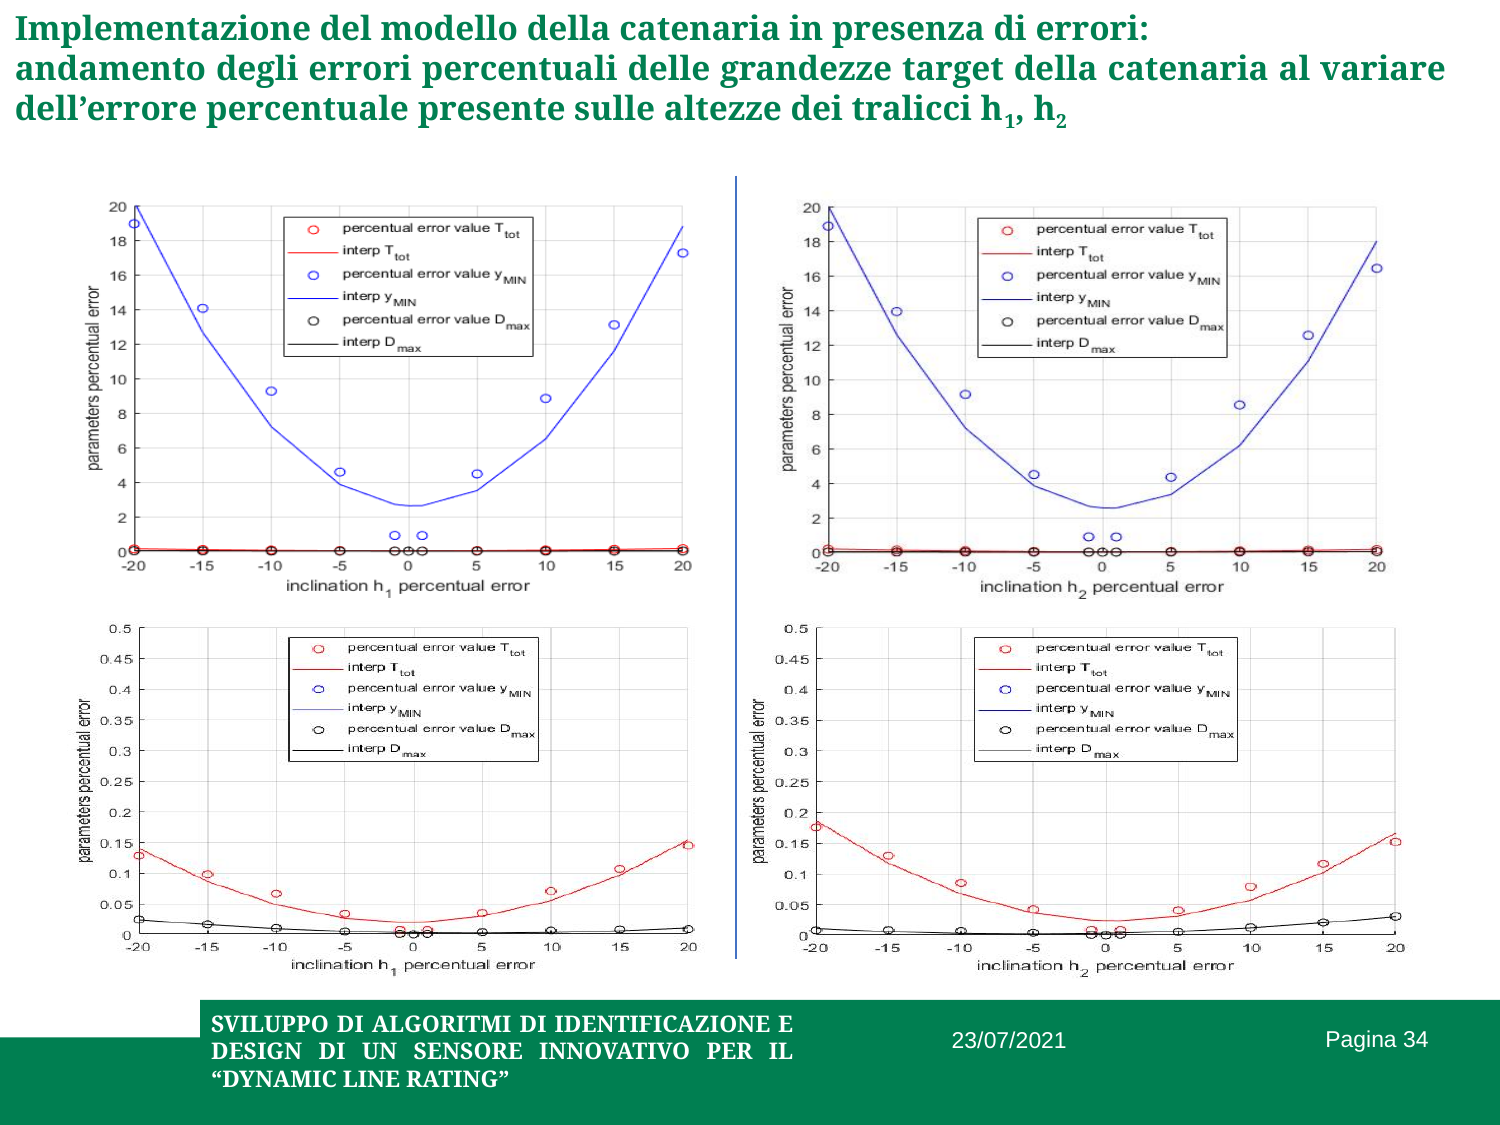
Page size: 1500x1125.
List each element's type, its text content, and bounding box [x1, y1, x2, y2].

picture [42, 174, 1467, 979]
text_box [0, 999, 1500, 1125]
text_box Implementazione del modello della catenaria in presenza di errori: andamento degli errori percentuali delle grandezze target della catenaria al variare dell’errore percentuale presente sulle altezze dei tralicci h1, h2 [0, 0, 1464, 140]
